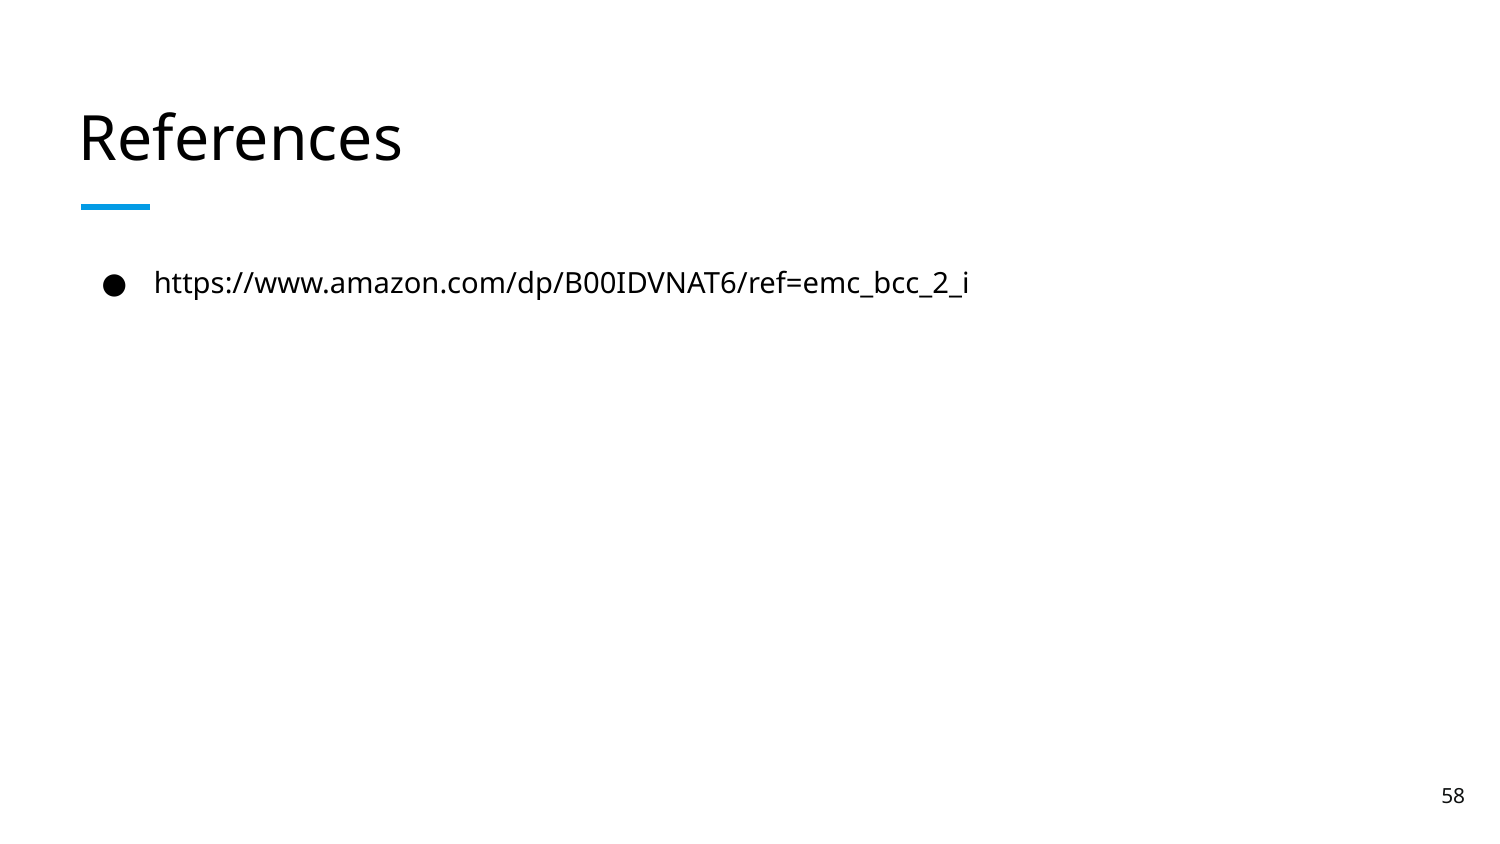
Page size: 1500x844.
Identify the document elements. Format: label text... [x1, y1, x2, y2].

title References [63, 75, 1437, 188]
slide_number ‹#› [1389, 764, 1480, 830]
list https://www.amazon.com/dp/B00IDVNAT6/ref=emc_bcc_2_i [63, 244, 1437, 750]
